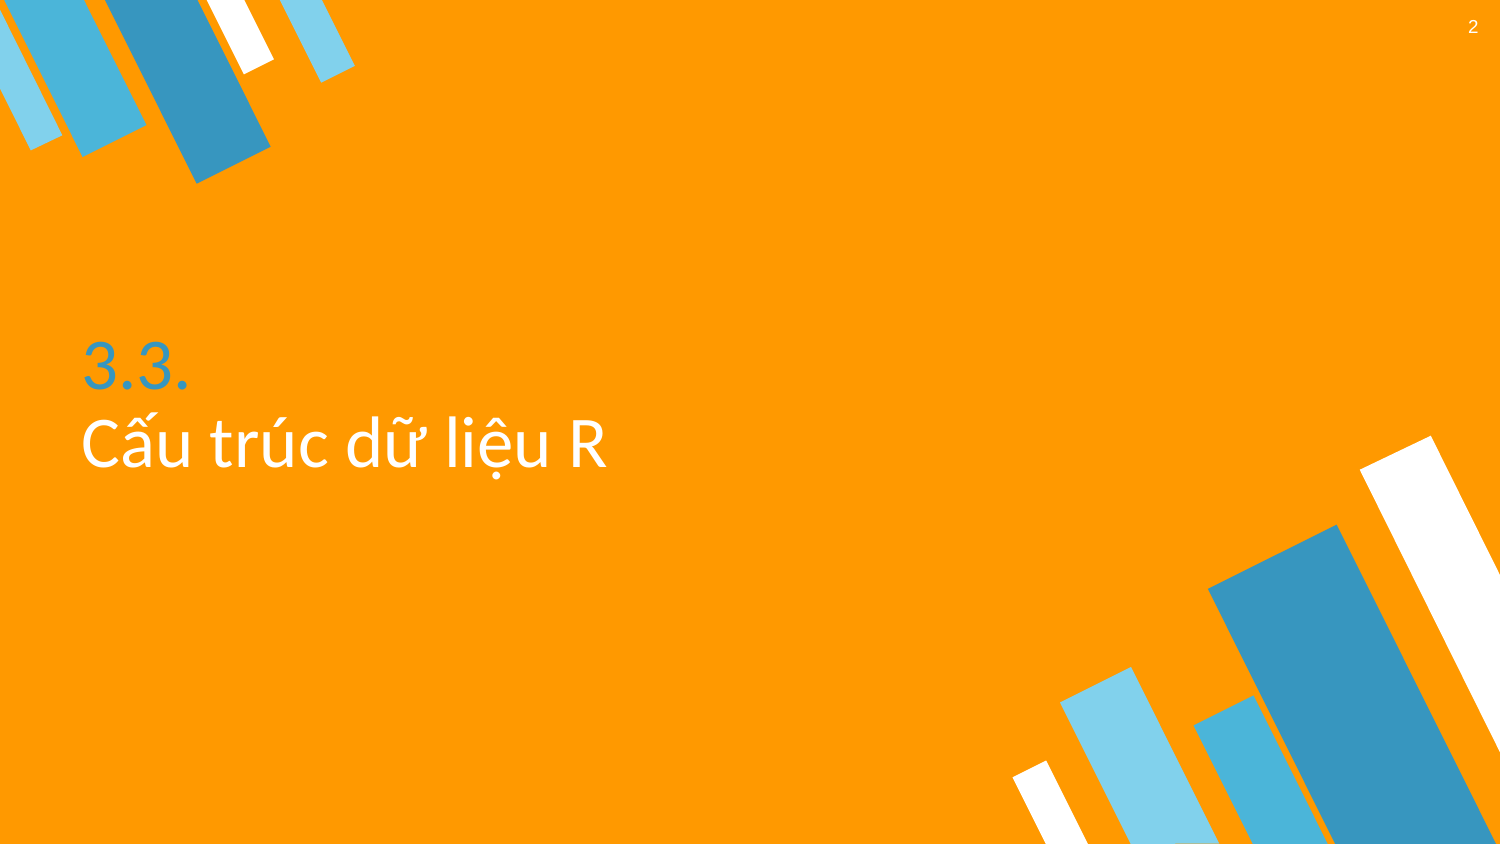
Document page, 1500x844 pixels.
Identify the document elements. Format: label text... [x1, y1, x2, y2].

title 3.3. Cấu trúc dữ liệu R [66, 308, 1223, 499]
slide_number 2 [1403, 0, 1494, 65]
